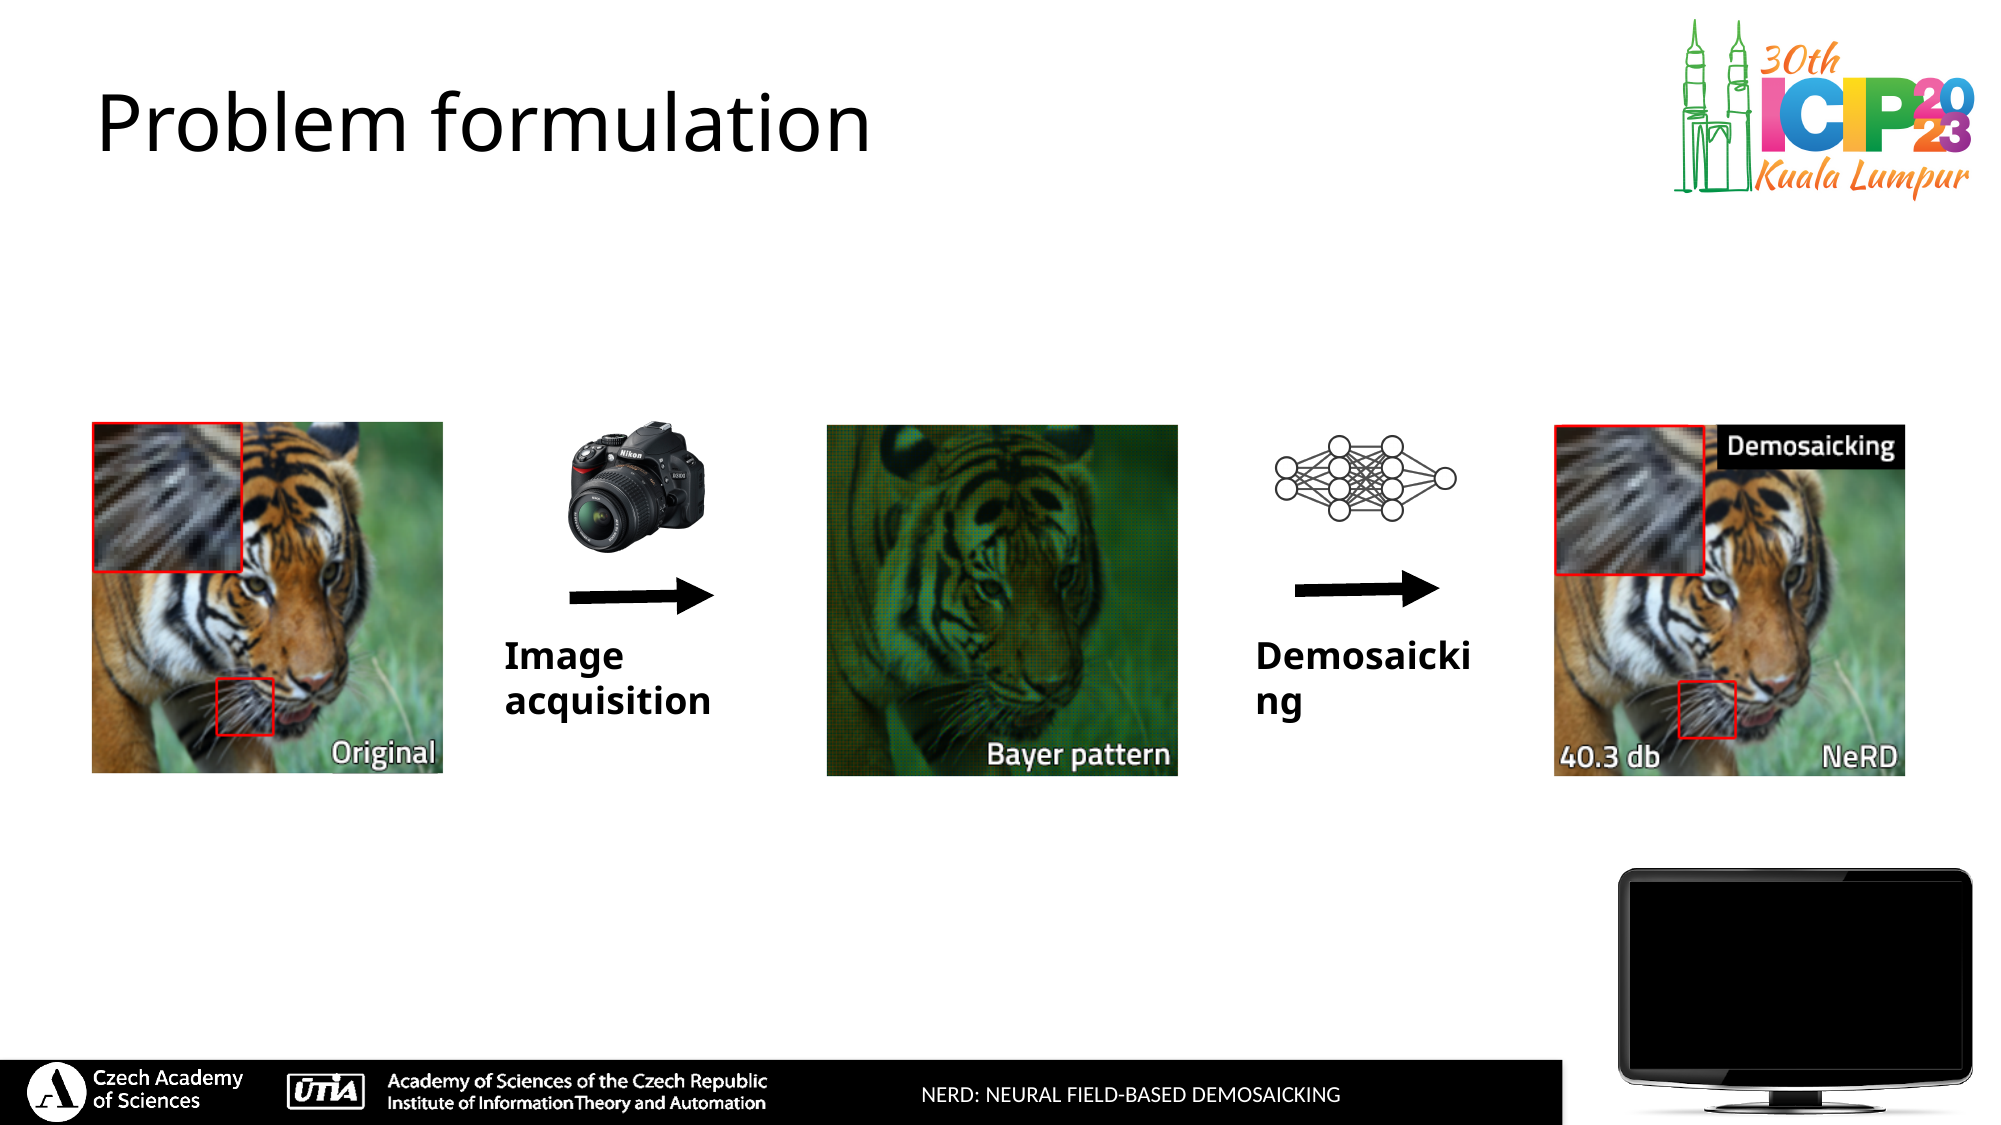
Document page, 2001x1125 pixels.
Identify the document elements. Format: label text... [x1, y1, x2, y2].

picture [27, 1062, 243, 1122]
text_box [569, 595, 715, 599]
picture [1618, 868, 1973, 1118]
picture [815, 363, 1920, 791]
picture [80, 410, 450, 781]
picture [1661, 4, 1987, 204]
text_box Problem formulation [80, 64, 1598, 200]
text_box Demosaicking [1240, 624, 1502, 730]
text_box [1294, 587, 1440, 591]
text_box Image acquisition [489, 624, 794, 730]
picture [568, 420, 706, 554]
